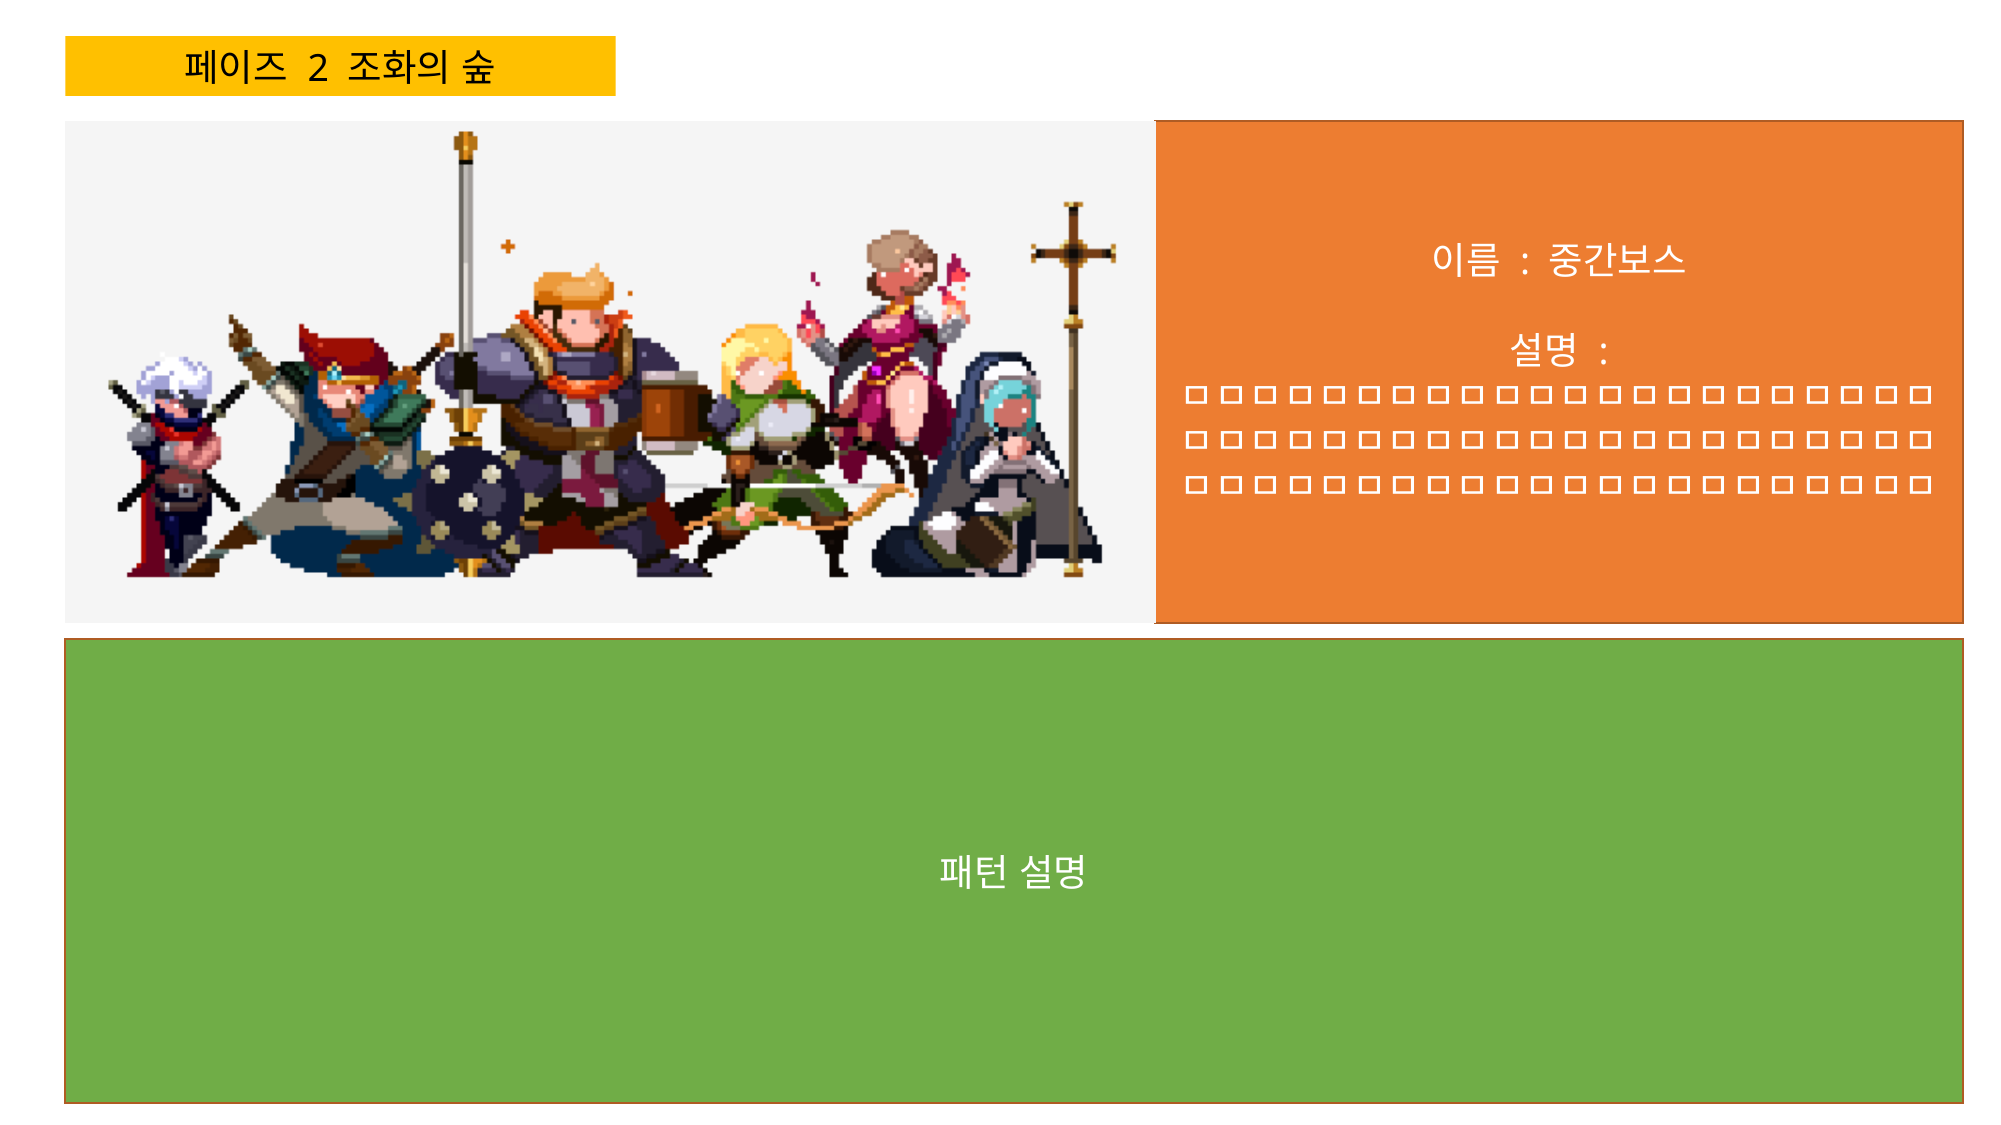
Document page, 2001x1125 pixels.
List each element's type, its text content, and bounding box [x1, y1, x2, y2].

text_box 패턴 설명 [64, 638, 1964, 1104]
text_box 페이즈 2 조화의 숲 [65, 36, 616, 96]
picture [65, 121, 1156, 623]
text_box 이름 : 중간보스 설명 : ㅁㅁㅁㅁㅁㅁㅁㅁㅁㅁㅁㅁㅁㅁㅁㅁㅁㅁㅁㅁㅁㅁㅁㅁㅁㅁㅁㅁㅁㅁㅁㅁㅁㅁㅁㅁㅁㅁㅁㅁㅁㅁㅁㅁㅁㅁㅁㅁㅁㅁㅁㅁㅁㅁㅁㅁㅁㅁㅁㅁㅁㅁㅁㅁㅁㅁ [1154, 120, 1964, 624]
